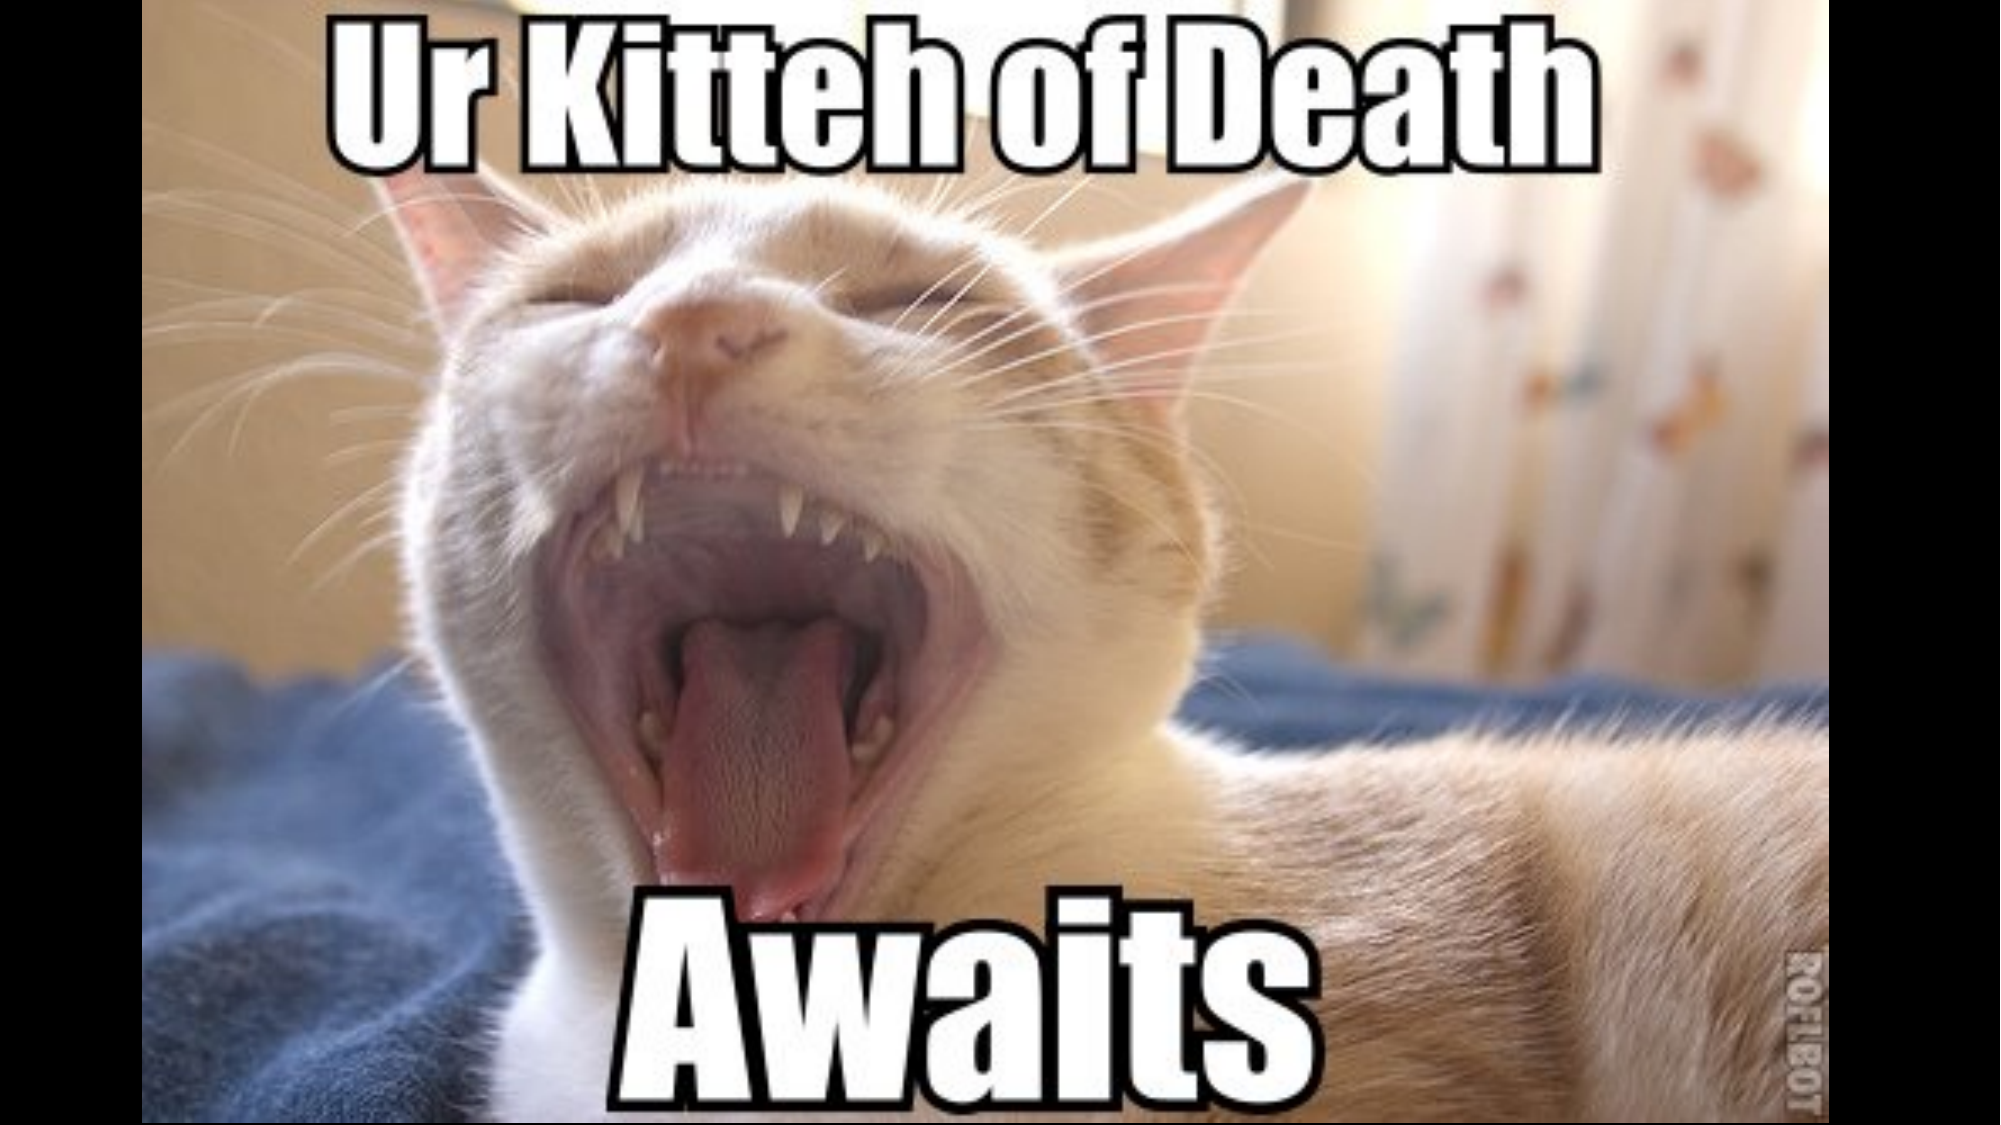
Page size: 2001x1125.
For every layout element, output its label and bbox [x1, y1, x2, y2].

list [141, 0, 1829, 1124]
